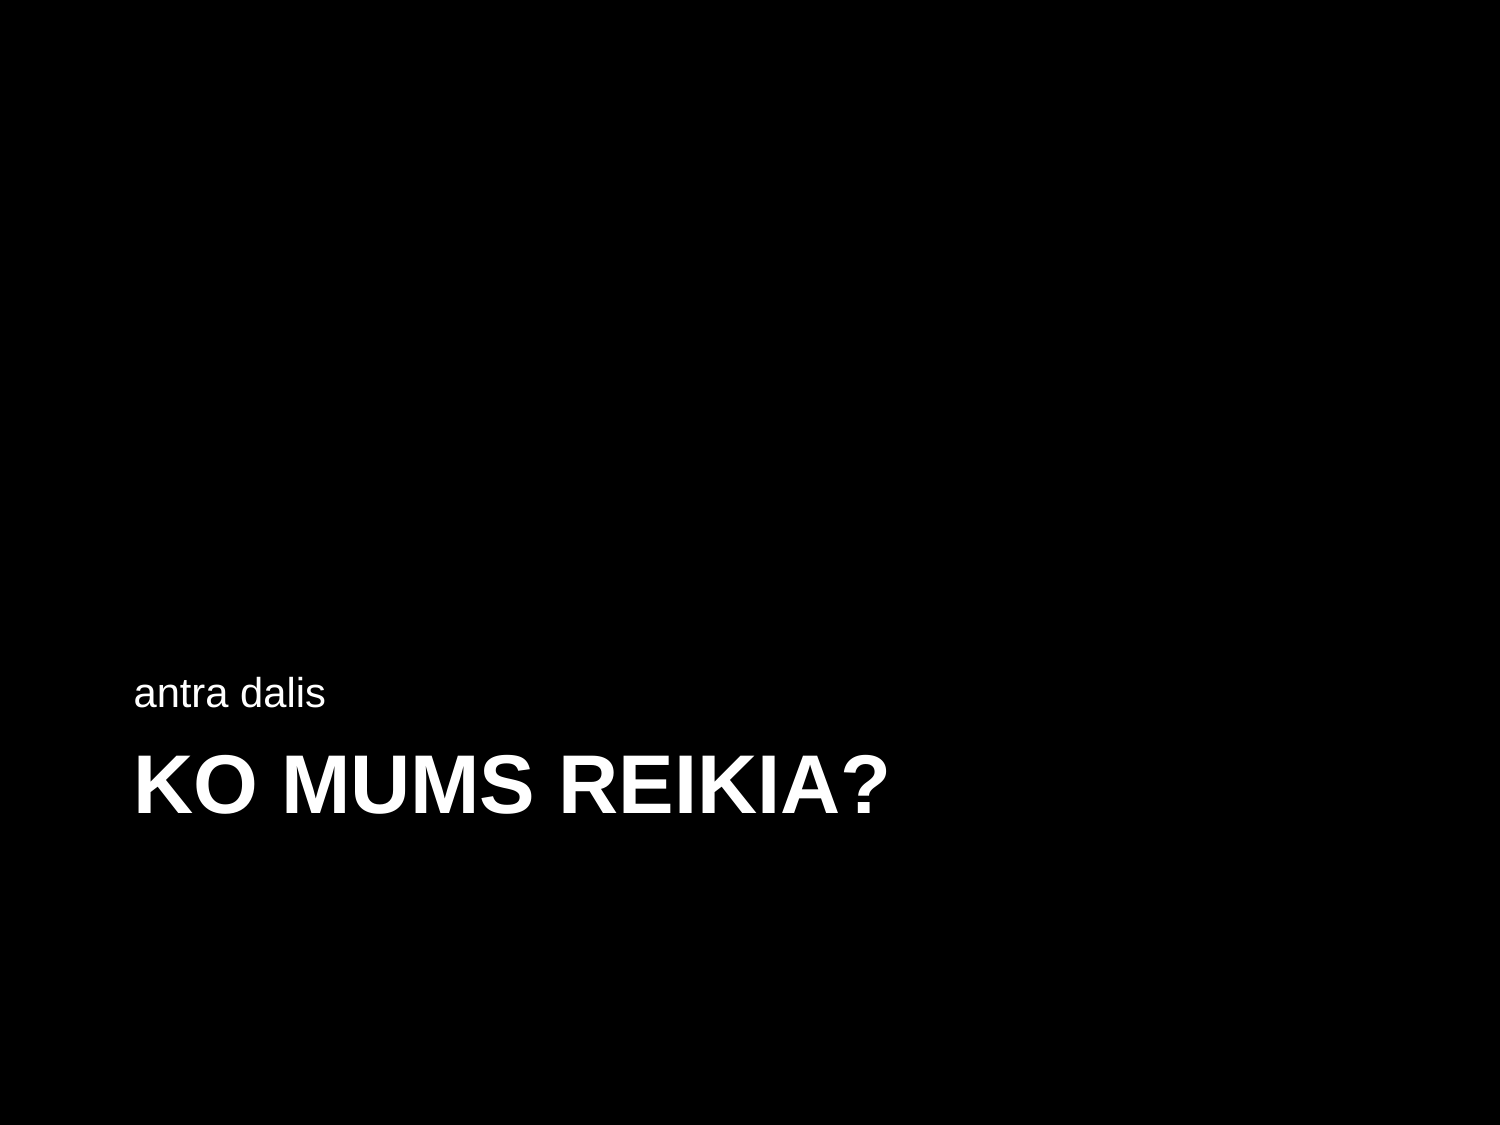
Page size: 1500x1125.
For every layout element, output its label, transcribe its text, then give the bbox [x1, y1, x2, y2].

list antra dalis [118, 476, 1394, 723]
title Ko mums reikia? [118, 723, 1394, 947]
